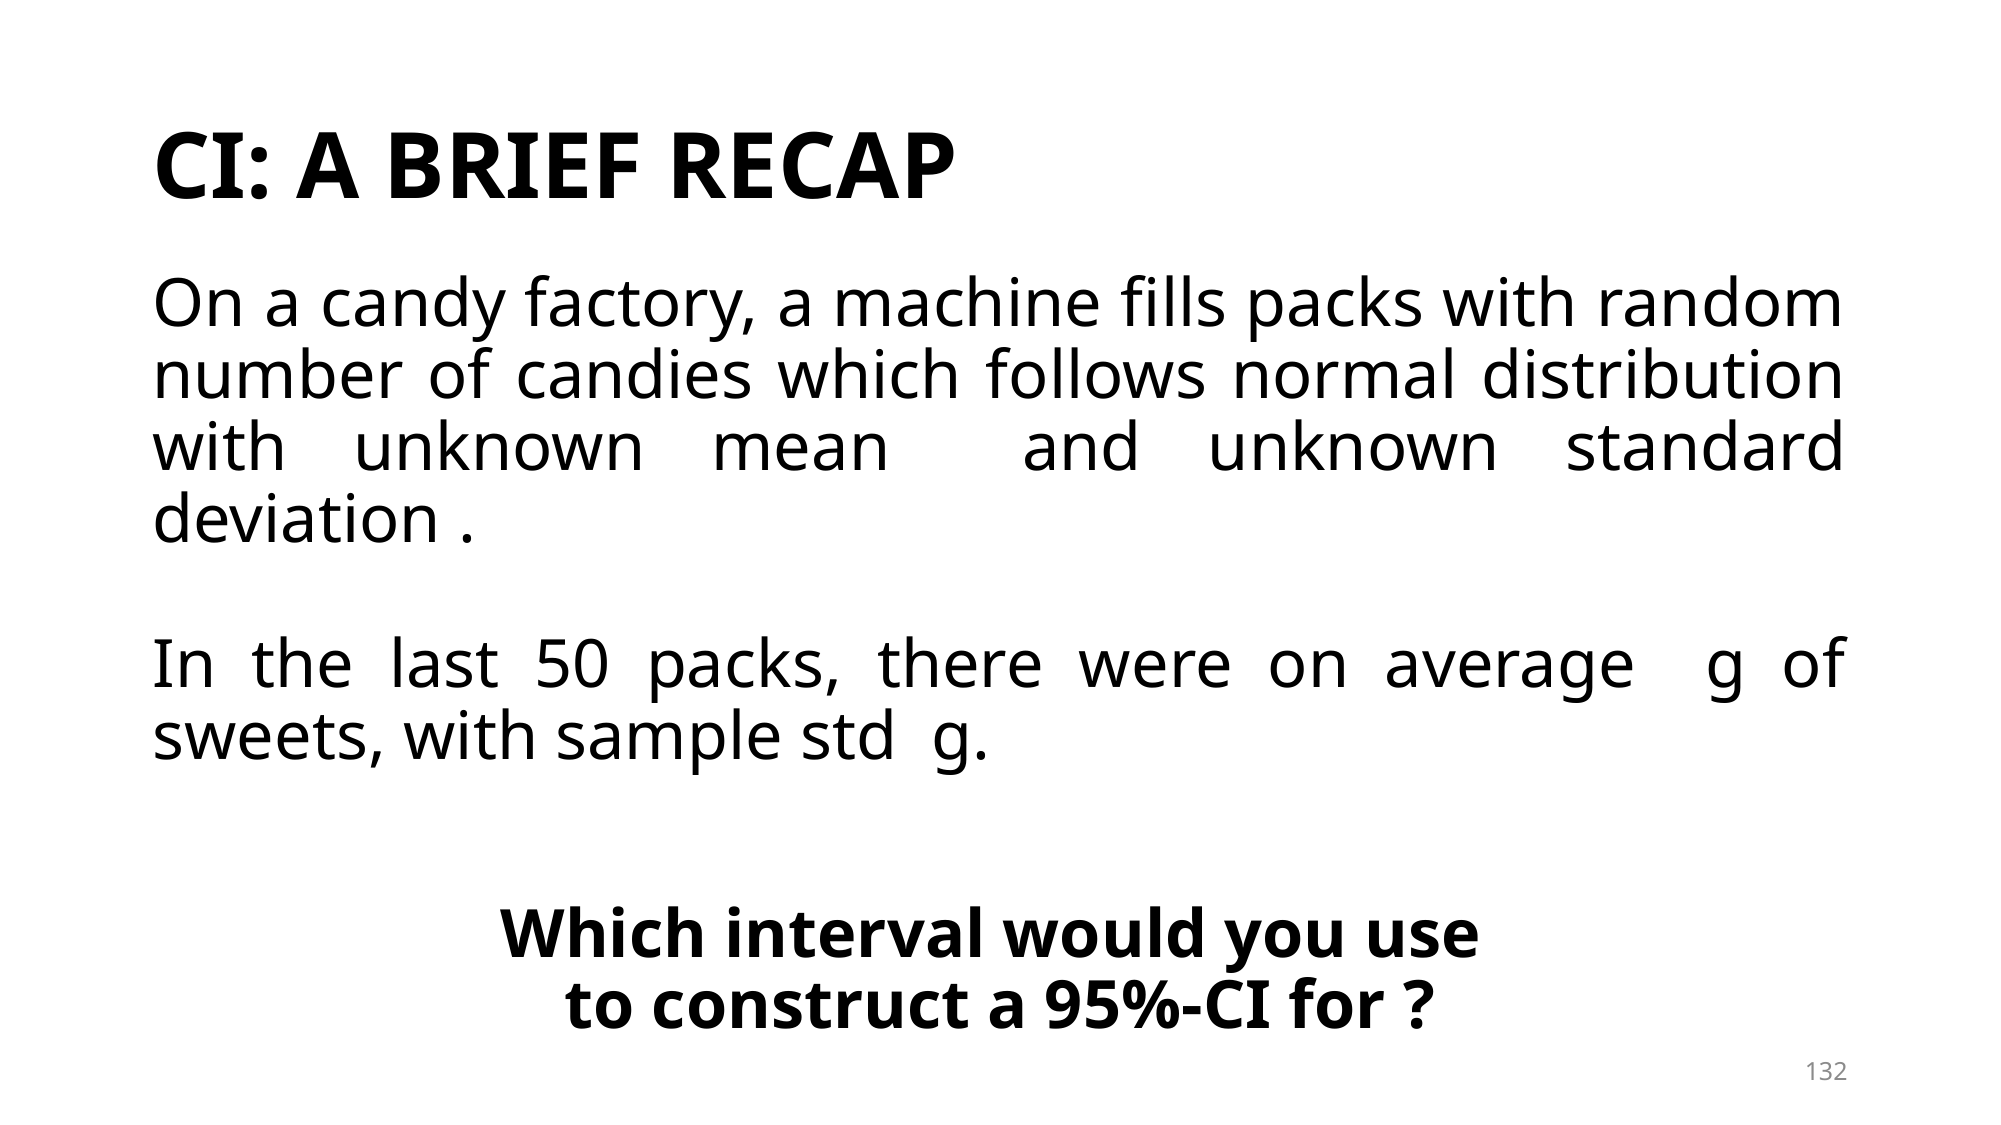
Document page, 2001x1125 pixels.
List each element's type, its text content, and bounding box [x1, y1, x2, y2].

title CI: A BRIEF RECAP [137, 59, 1863, 278]
slide_number 132 [1412, 1042, 1863, 1103]
